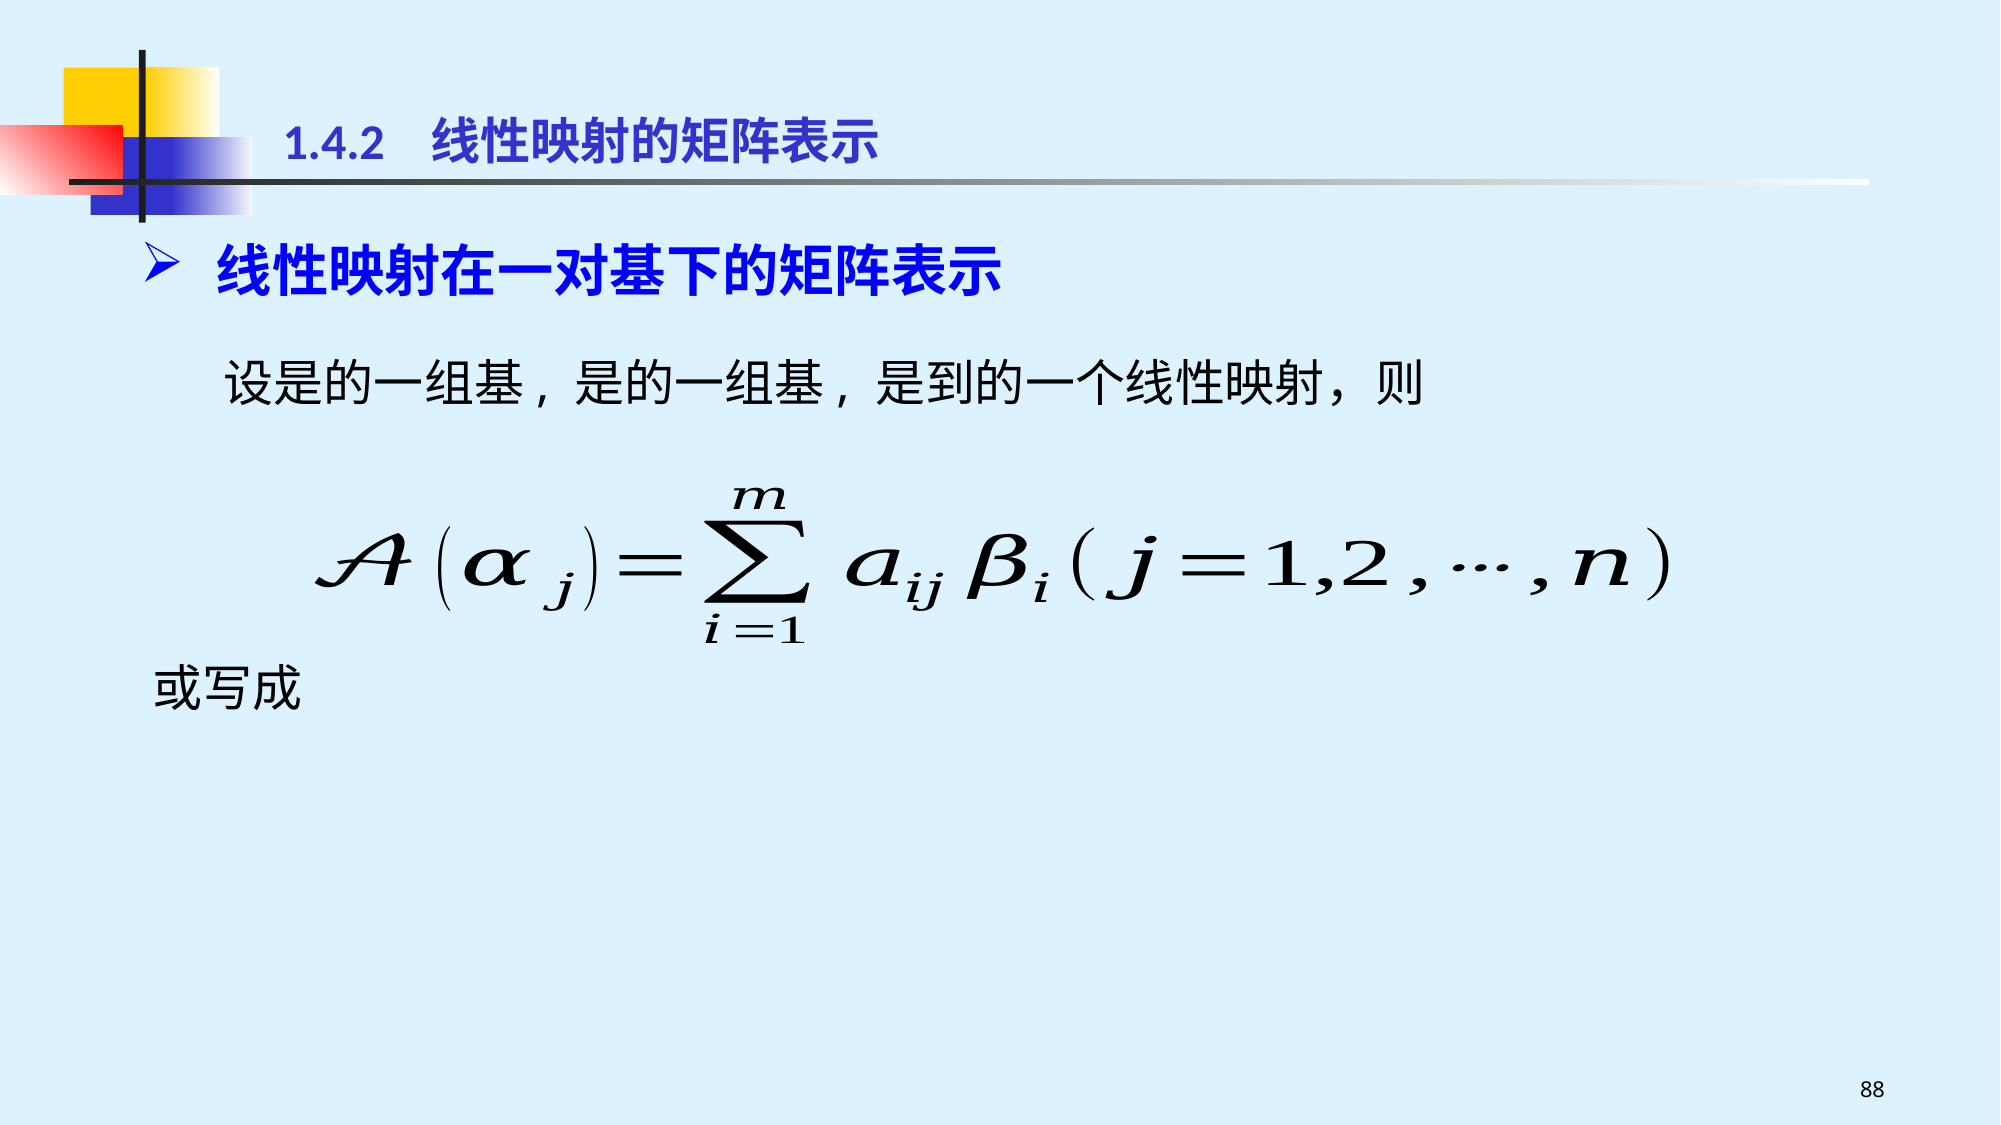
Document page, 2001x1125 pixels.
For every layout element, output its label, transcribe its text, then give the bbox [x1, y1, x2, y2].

text_box 1.4.2 线性映射的矩阵表示 [267, 102, 941, 178]
slide_number 88 [1483, 1037, 1901, 1113]
title 线性映射在一对基下的矩阵表示 [125, 220, 1054, 311]
